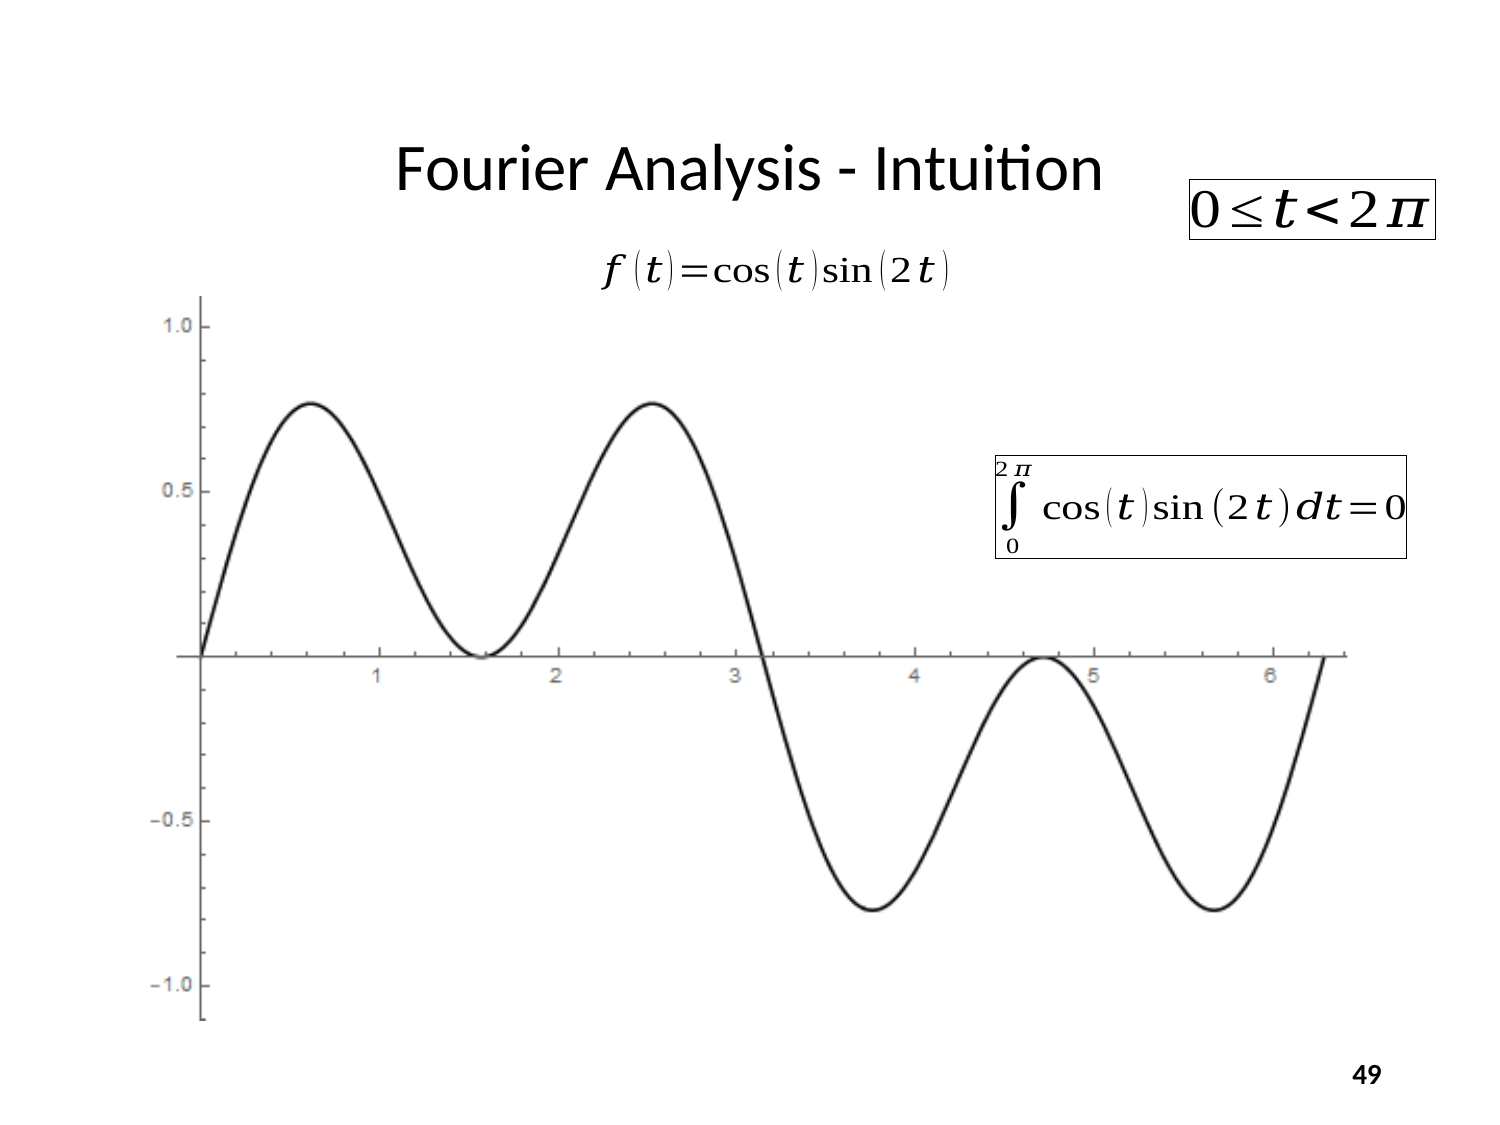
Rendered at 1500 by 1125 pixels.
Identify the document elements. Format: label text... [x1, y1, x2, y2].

picture [150, 296, 1350, 1021]
title Fourier Analysis - Intuition [103, 59, 1397, 278]
slide_number 49 [1059, 1042, 1397, 1103]
